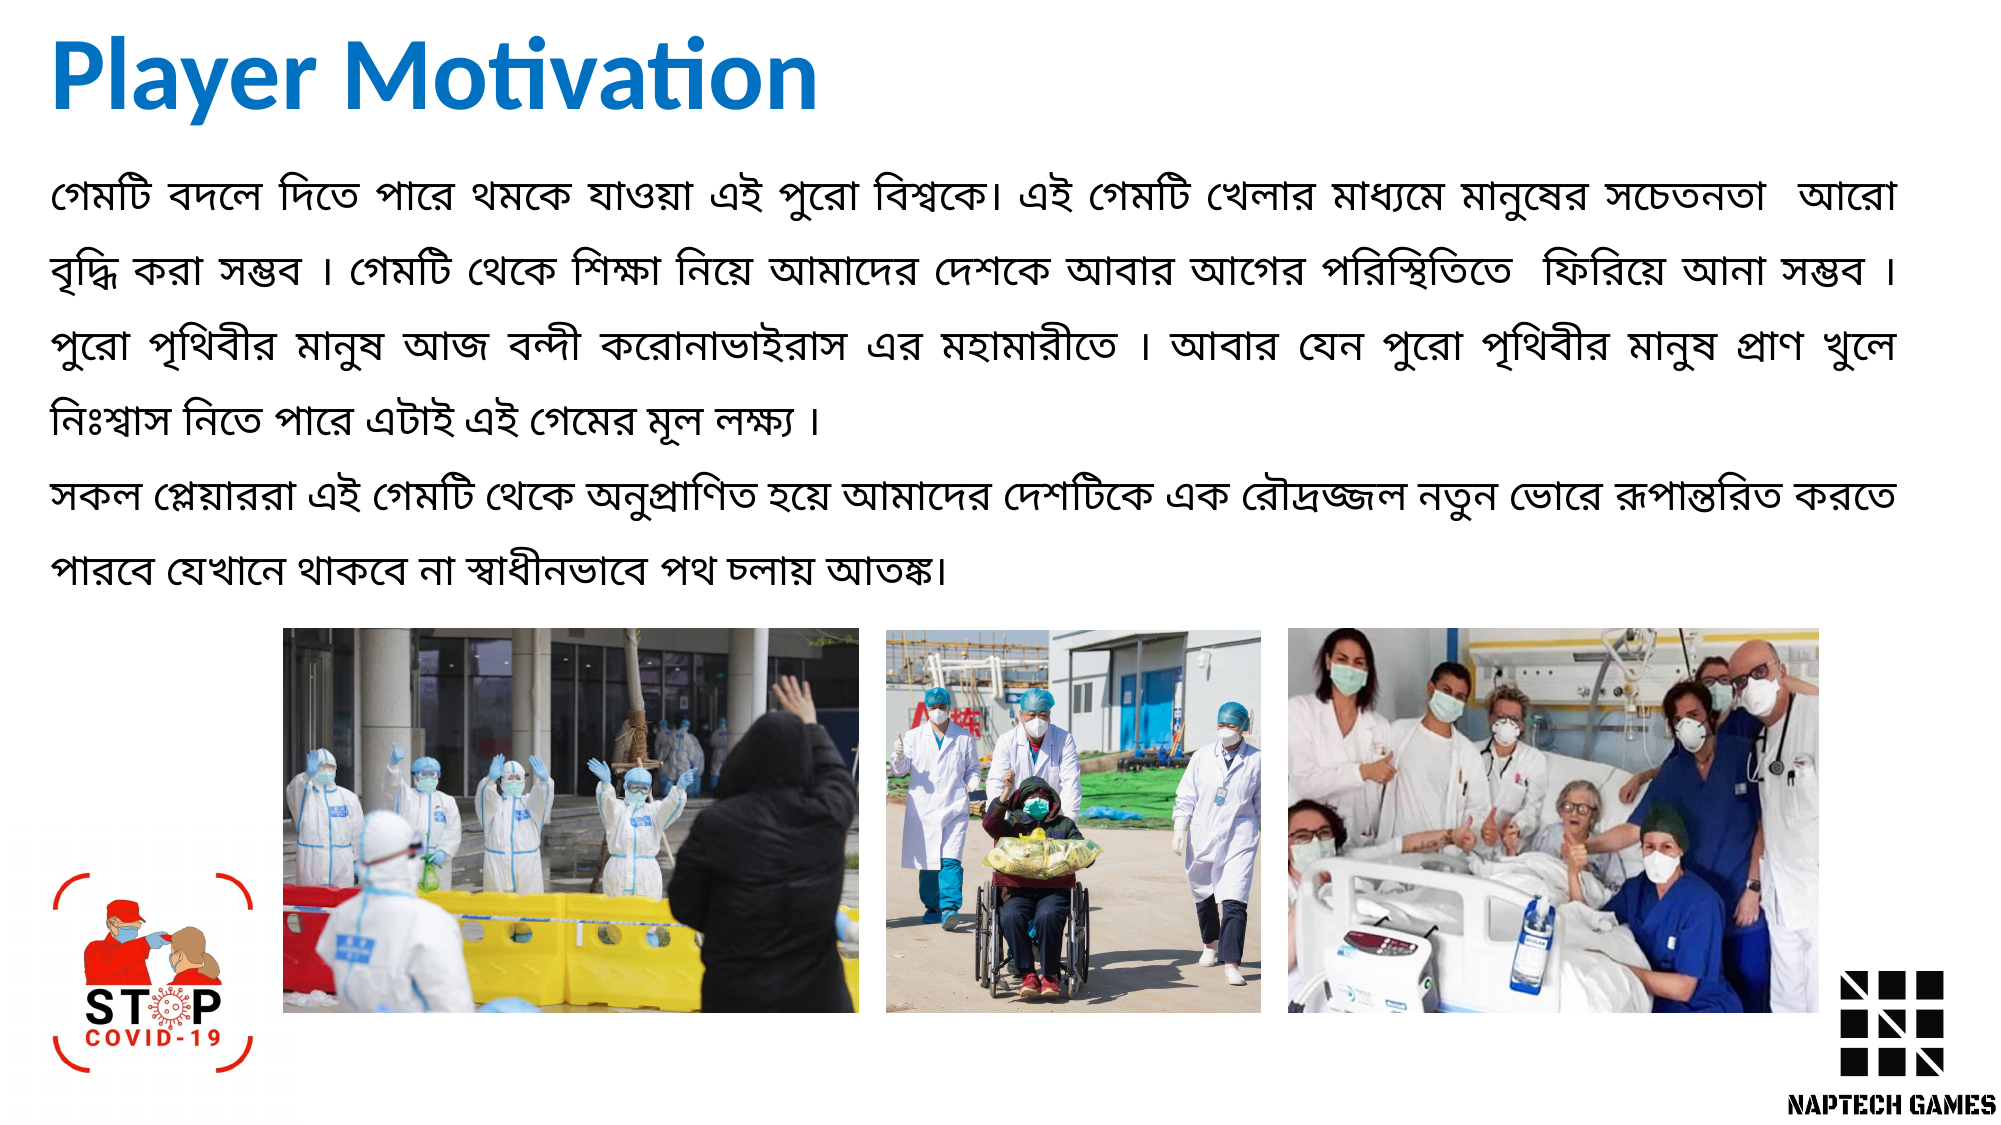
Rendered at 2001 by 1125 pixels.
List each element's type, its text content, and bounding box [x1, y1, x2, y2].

picture [0, 627, 860, 1125]
picture [1288, 627, 1998, 1125]
list গেমটি বদলে দিতে পারে থমকে যাওয়া এই পুরো বিশ্বকে। এই গেমটি খেলার মাধ্যমে মানুষের সচেতনতা আরো বৃদ্ধি করা সম্ভব । গেমটি থেকে শিক্ষা নিয়ে আমাদের দেশকে আবার আগের পরিস্থিতিতে ফিরিয়ে আনা সম্ভব । পুরো পৃথিবীর মানুষ আজ বন্দী করোনাভাইরাস এর মহামারীতে । আবার যেন পুরো পৃথিবীর মানুষ প্রাণ খুলে নিঃশ্বাস নিতে পারে এটাই এই গেমের মূল লক্ষ্য । সকল প্লেয়াররা এই গেমটি থেকে অনুপ্রাণিত হয়ে আমাদের দেশটিকে এক রৌদ্রজ্জল নতুন ভোরে রূপান্তরিত করতে পারবে যেখানে থাকবে না স্বাধীনভাবে পথ চ্লায় আতঙ্ক। [34, 135, 1912, 474]
title Player Motivation [34, 0, 1760, 135]
picture [886, 630, 1261, 1013]
